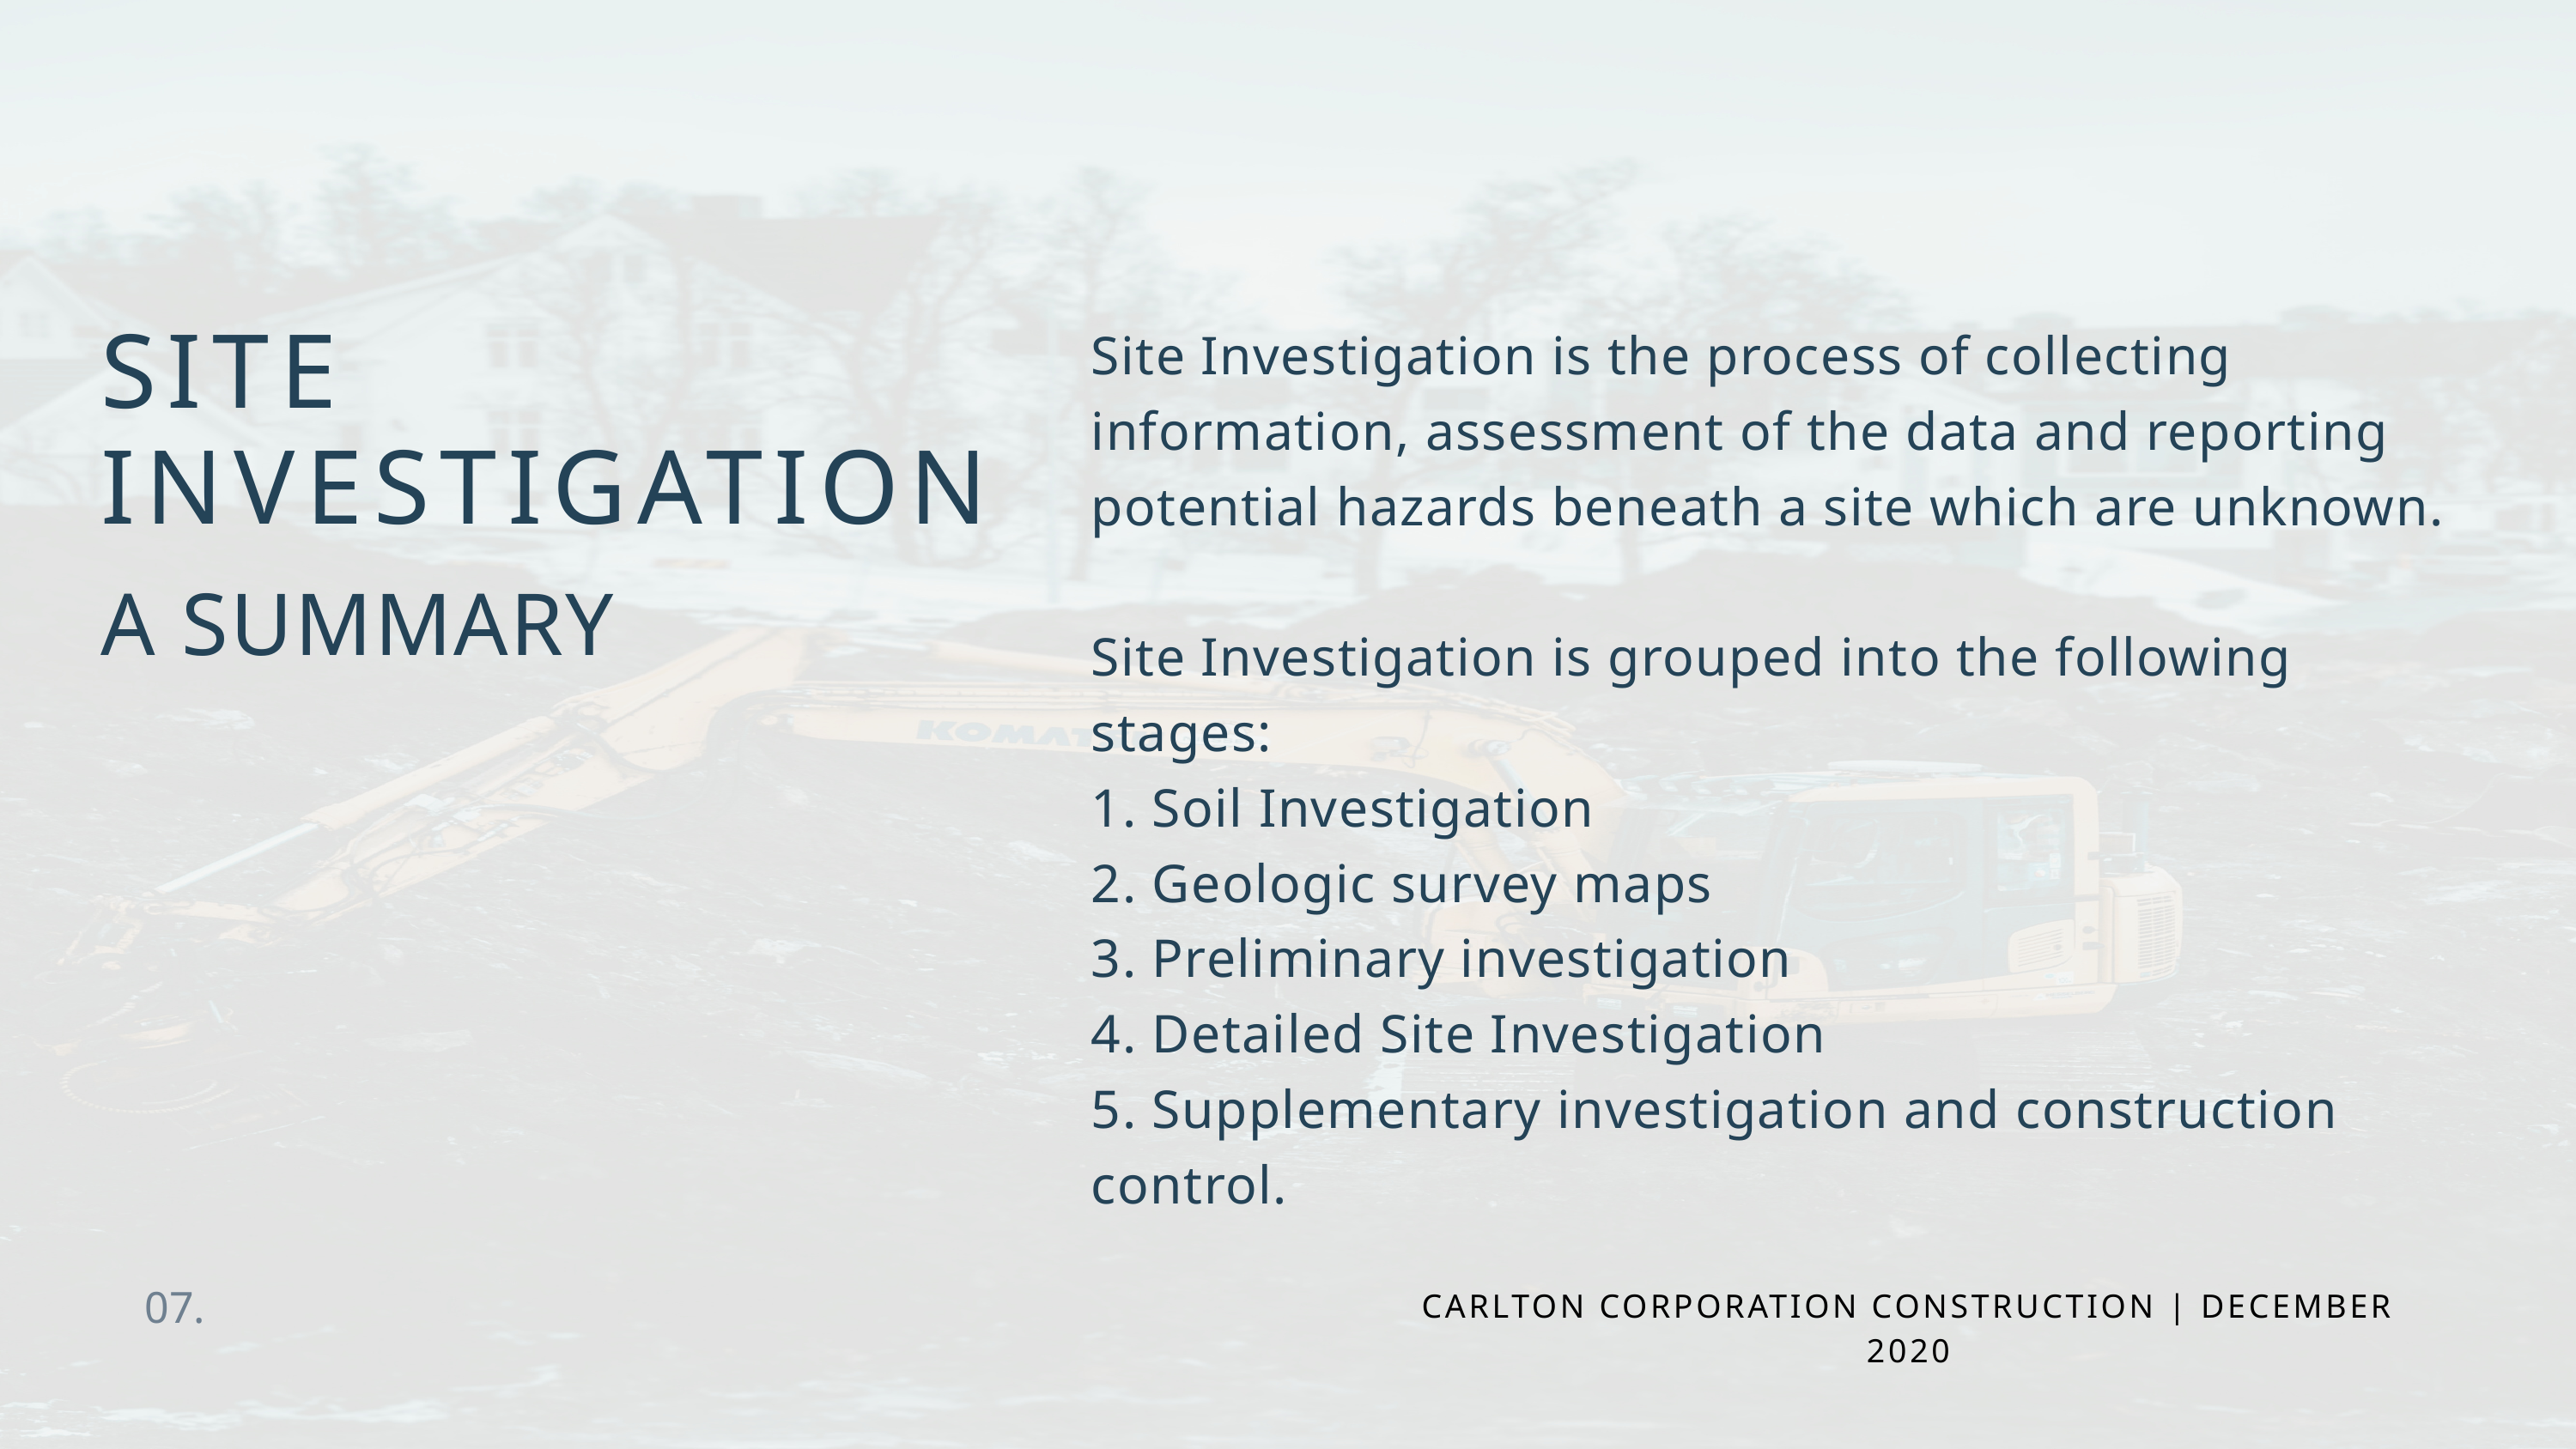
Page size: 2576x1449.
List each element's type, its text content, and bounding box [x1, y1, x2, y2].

text_box 07. [144, 1271, 763, 1332]
picture [0, 0, 2576, 1449]
text_box Site Investigation is the process of collecting information, assessment of the data and reporting potential hazards beneath a site which are unknown. Site Investigation is grouped into the following stages: 1. Soil Investigation 2. Geologic survey maps 3. Preliminary investigation 4. Detailed Site Investigation 5. Supplementary investigation and construction control. [1091, 309, 2476, 1215]
text_box CARLTON CORPORATION CONSTRUCTION | DECEMBER 2020 [1385, 1279, 2432, 1370]
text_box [100, 311, 1000, 694]
